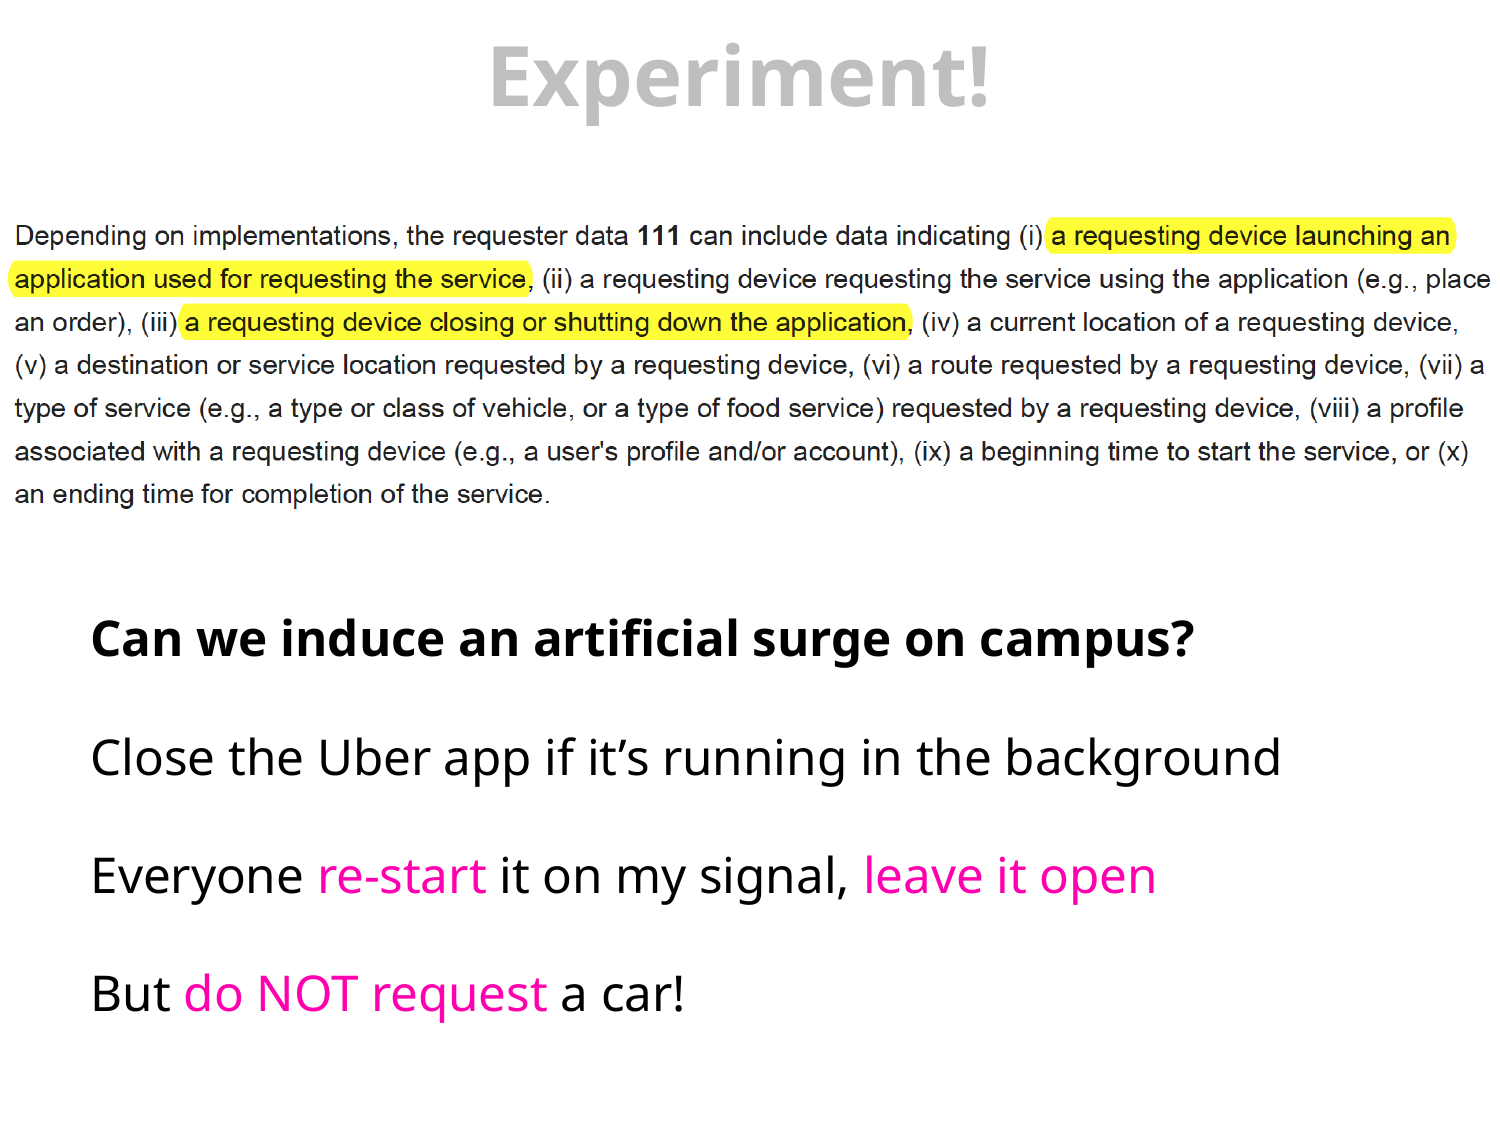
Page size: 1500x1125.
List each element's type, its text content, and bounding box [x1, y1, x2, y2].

list Can we induce an artificial surge on campus? Close the Uber app if it’s running in the background Everyone re-start it on my signal, leave it open But do NOT request a car! [75, 600, 1432, 1037]
picture [0, 212, 1500, 525]
title Experiment! [75, 12, 1425, 135]
